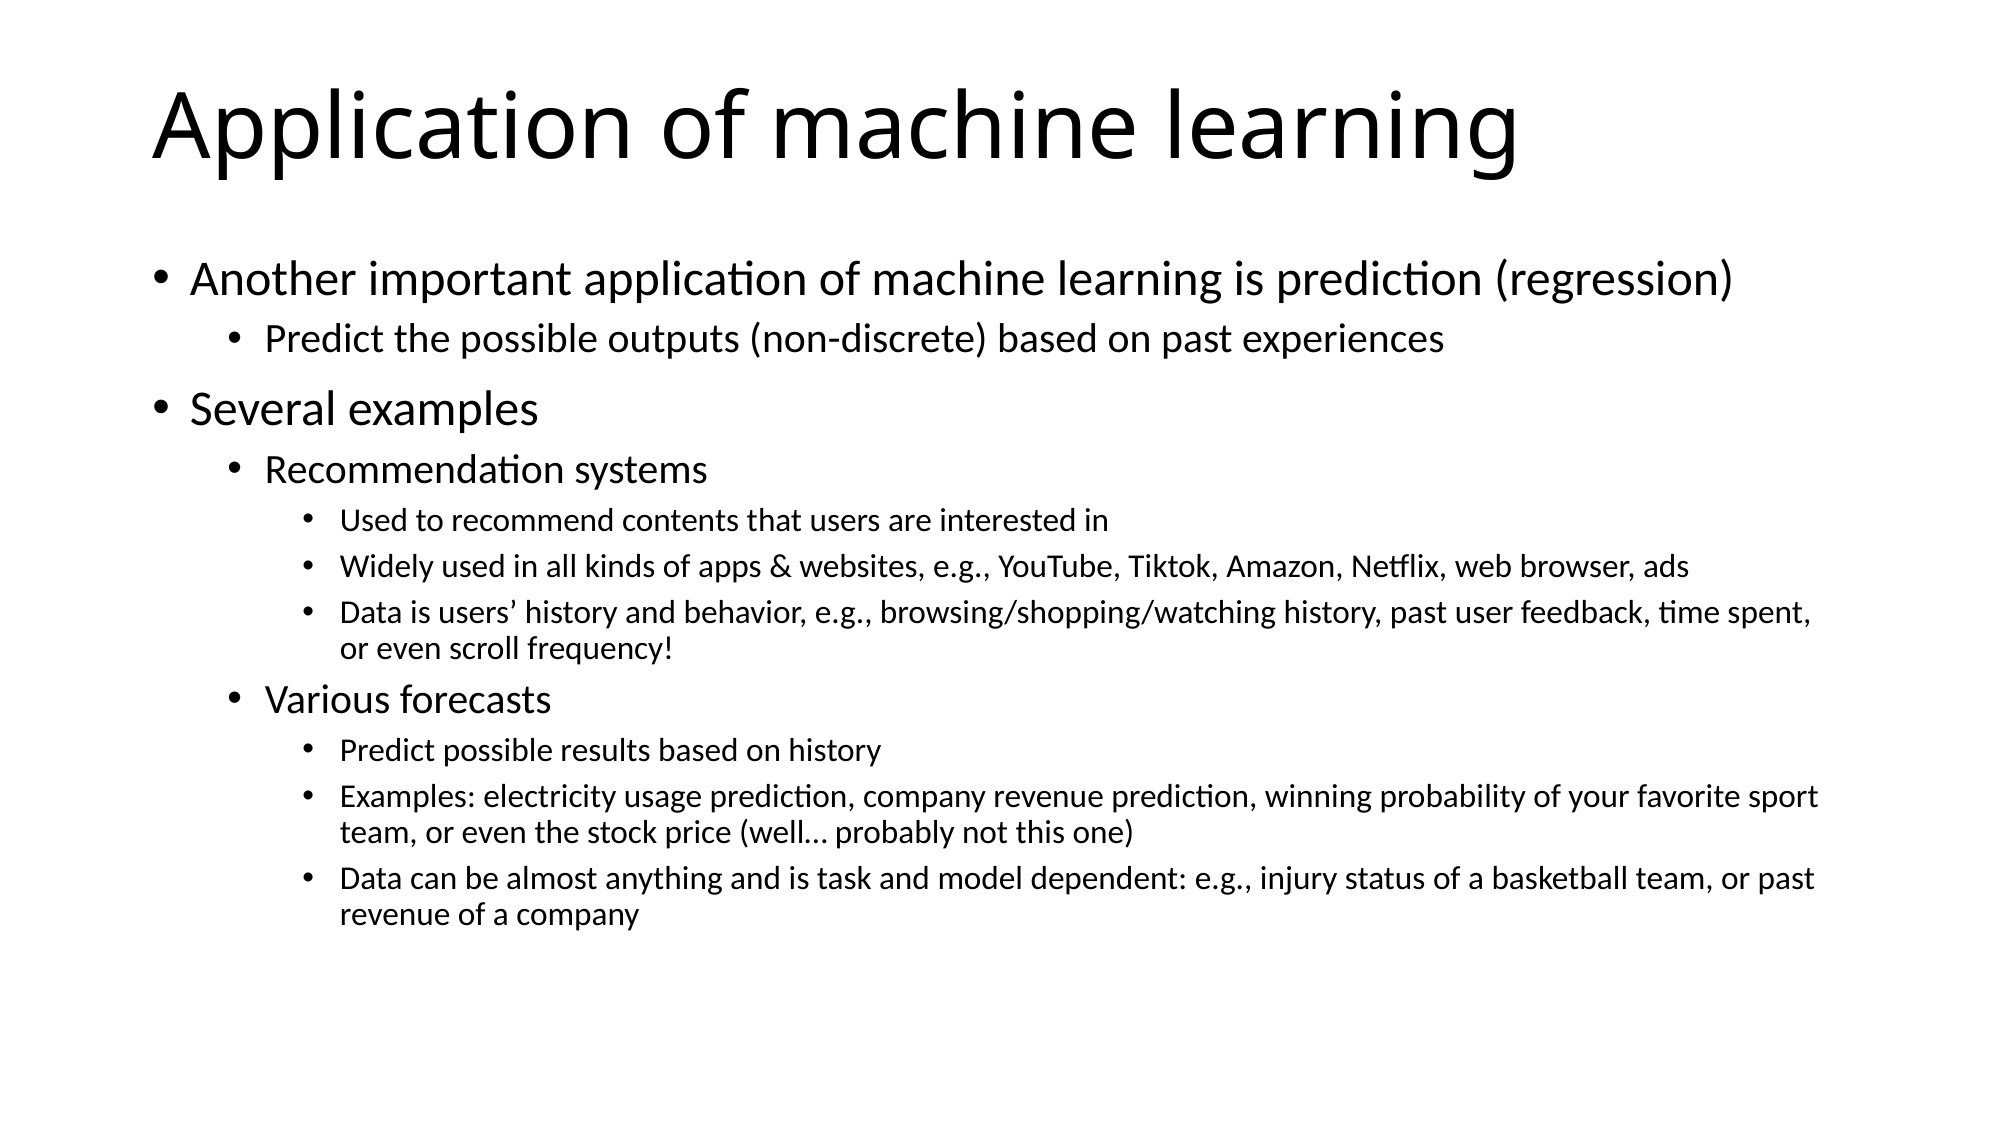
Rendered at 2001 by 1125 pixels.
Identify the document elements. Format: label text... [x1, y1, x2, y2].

title Application of machine learning [137, 59, 1863, 199]
list Another important application of machine learning is prediction (regression) Predict the possible outputs (non-discrete) based on past experiences Several examples Recommendation systems Used to recommend contents that users are interested in Widely used in all kinds of apps & websites, e.g., YouTube, Tiktok, Amazon, Netflix, web browser, ads Data is users’ history and behavior, e.g., browsing/shopping/watching history, past user feedback, time spent, or even scroll frequency! Various forecasts Predict possible results based on history Examples: electricity usage prediction, company revenue prediction, winning probability of your favorite sport team, or even the stock price (well… probably not this one) Data can be almost anything and is task and model dependent: e.g., injury status of a basketball team, or past revenue of a company [137, 244, 1863, 1014]
